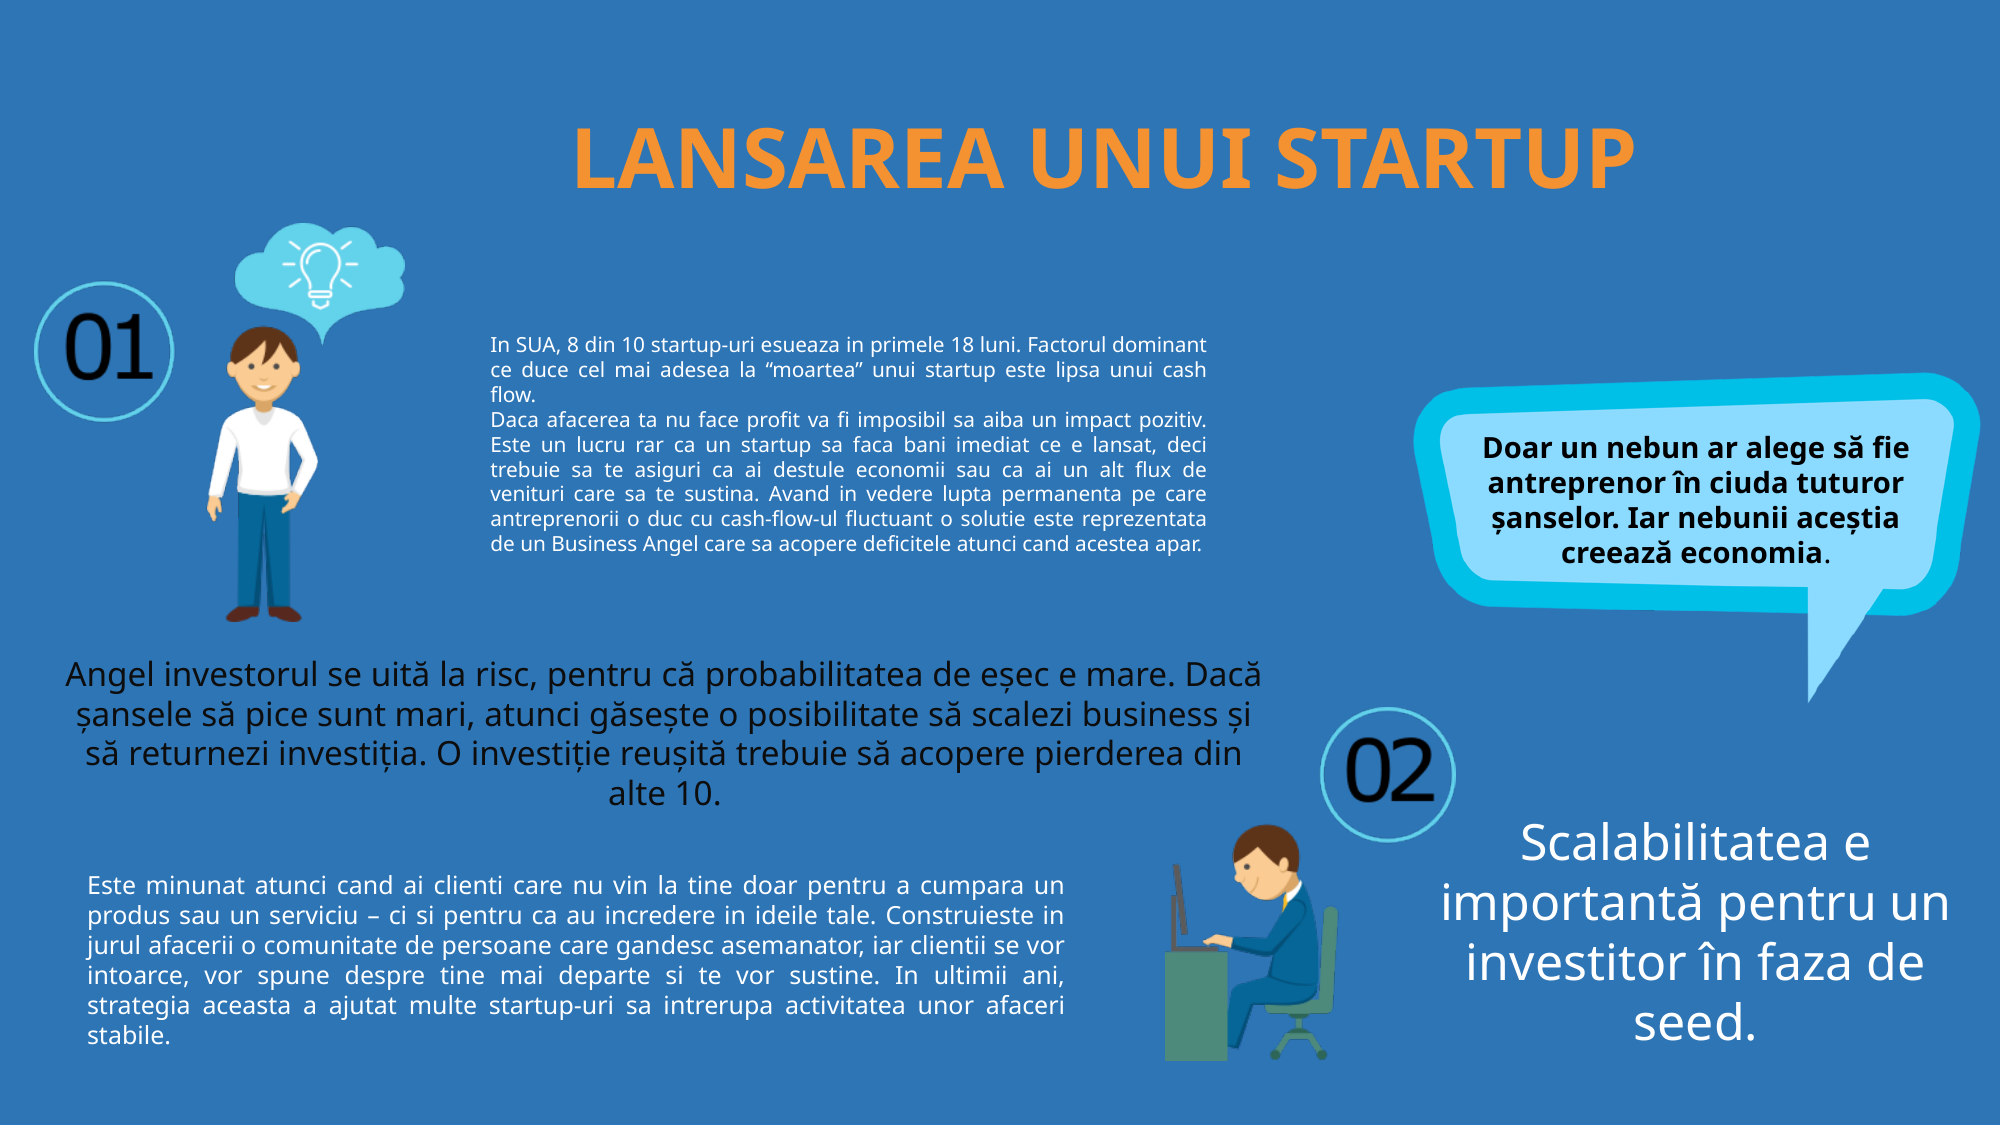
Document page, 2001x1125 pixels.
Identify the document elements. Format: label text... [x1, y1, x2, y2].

text_box Este minunat atunci cand ai clienti care nu vin la tine doar pentru a cumpara un produs sau un serviciu – ci si pentru ca au incredere in ideile tale. Construieste in jurul afacerii o comunitate de persoane care gandesc asemanator, iar clientii se vor intoarce, vor spune despre tine mai departe si te vor sustine. In ultimii ani, strategia aceasta a ajutat multe startup-uri sa intrerupa activitatea unor afaceri stabile. [72, 862, 1082, 1057]
picture [1165, 367, 1985, 1061]
text_box Scalabilitatea e importantă pentru un investitor în faza de seed. [1456, 803, 1979, 1058]
text_box In SUA, 8 din 10 startup-uri esueaza in primele 18 luni. Factorul dominant ce duce cel mai adesea la “moartea” unui startup este lipsa unui cash flow. Daca afacerea ta nu face profit va fi imposibil sa aiba un impact pozitiv. Este un lucru rar ca un startup sa faca bani imediat ce e lansat, deci trebuie sa te asiguri ca ai destule economii sau ca ai un alt flux de venituri care sa te sustina. Avand in vedere lupta permanenta pe care antreprenorii o duc cu cash-flow-ul fluctuant o solutie este reprezentata de un Business Angel care sa acopere deficitele atunci cand acestea apar. [475, 323, 1222, 564]
text_box Angel investorul se uită la risc, pentru că probabilitatea de eșec e mare. Dacă șansele să pice sunt mari, atunci găsește o posibilitate să scalezi business și să returnezi investiția. O investiție reușită trebuie să acopere pierderea din alte 10. [40, 645, 1290, 820]
text_box LANSAREA UNUI STARTUP [555, 98, 1654, 213]
picture [34, 223, 405, 622]
